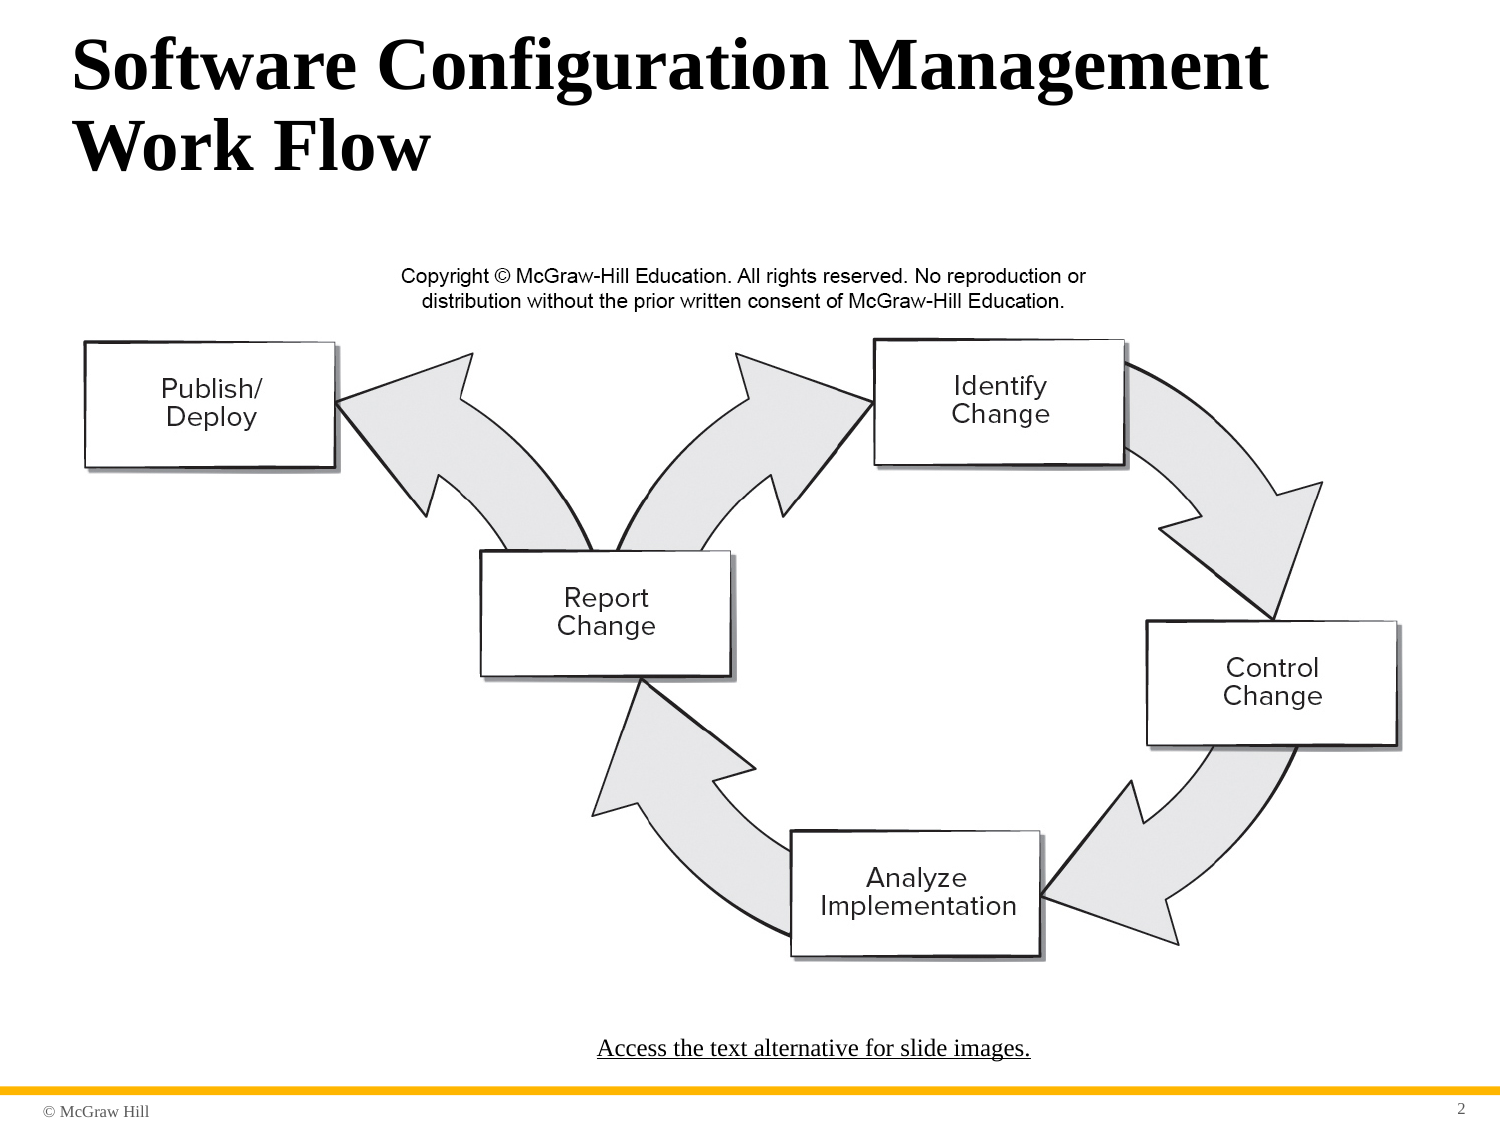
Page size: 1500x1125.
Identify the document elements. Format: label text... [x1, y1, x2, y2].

picture [83, 268, 1403, 962]
slide_number 2 [1415, 1094, 1474, 1122]
list Access the text alternative for slide images. [552, 1037, 1076, 1069]
title Software Configuration Management Work Flow [56, 24, 1444, 188]
